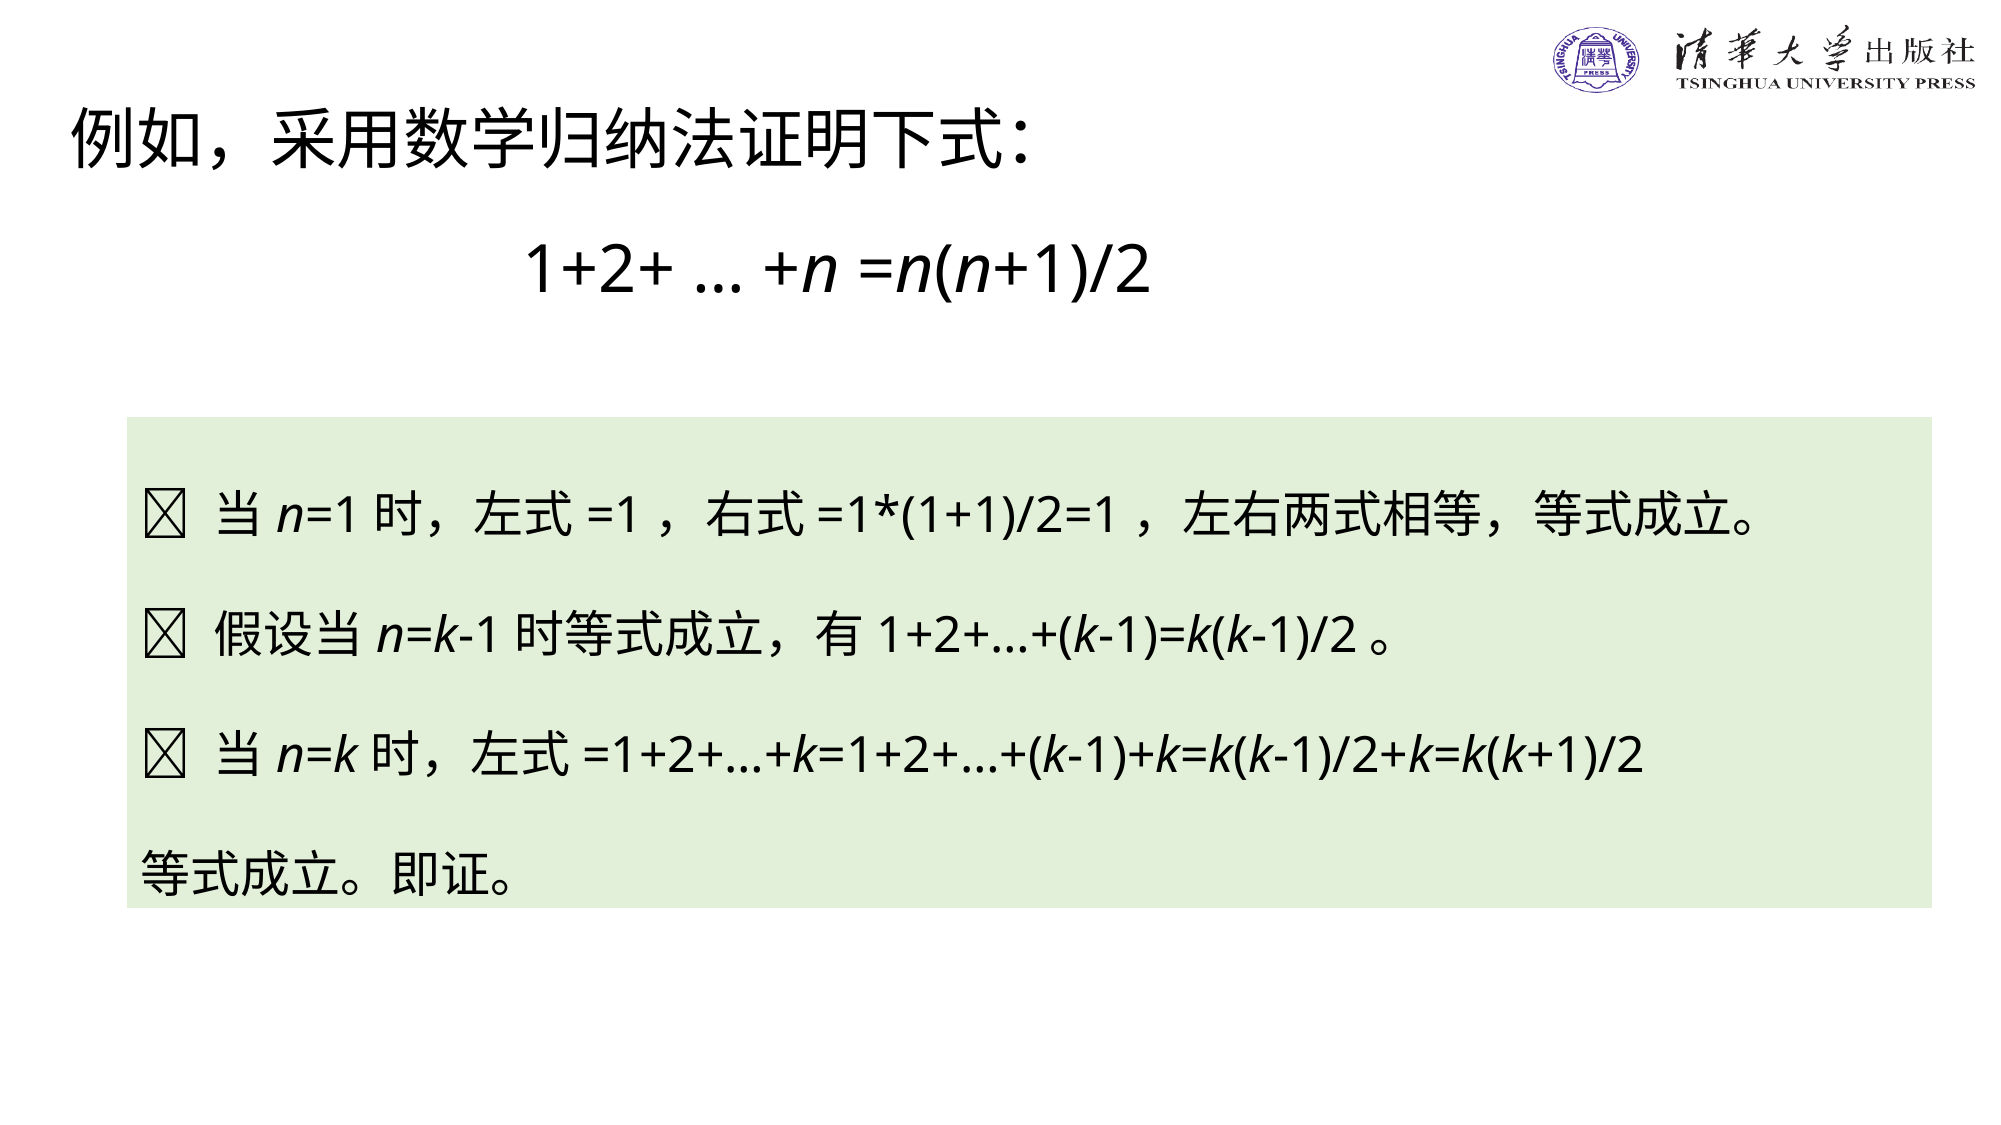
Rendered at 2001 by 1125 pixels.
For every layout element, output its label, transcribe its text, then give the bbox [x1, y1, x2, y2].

text_box  当n=1时，左式=1，右式=1*(1+1)/2=1，左右两式相等，等式成立。  假设当n=k-1时等式成立，有1+2+…+(k-1)=k(k-1)/2。  当n=k时，左式=1+2+…+k=1+2+…+(k-1)+k=k(k-1)/2+k=k(k+1)/2 等式成立。即证。 [124, 414, 1935, 911]
text_box 例如，采用数学归纳法证明下式： [54, 89, 1189, 185]
text_box 1+2+ … +n =n(n+1)/2 [507, 218, 1260, 314]
picture [1504, 0, 2001, 144]
